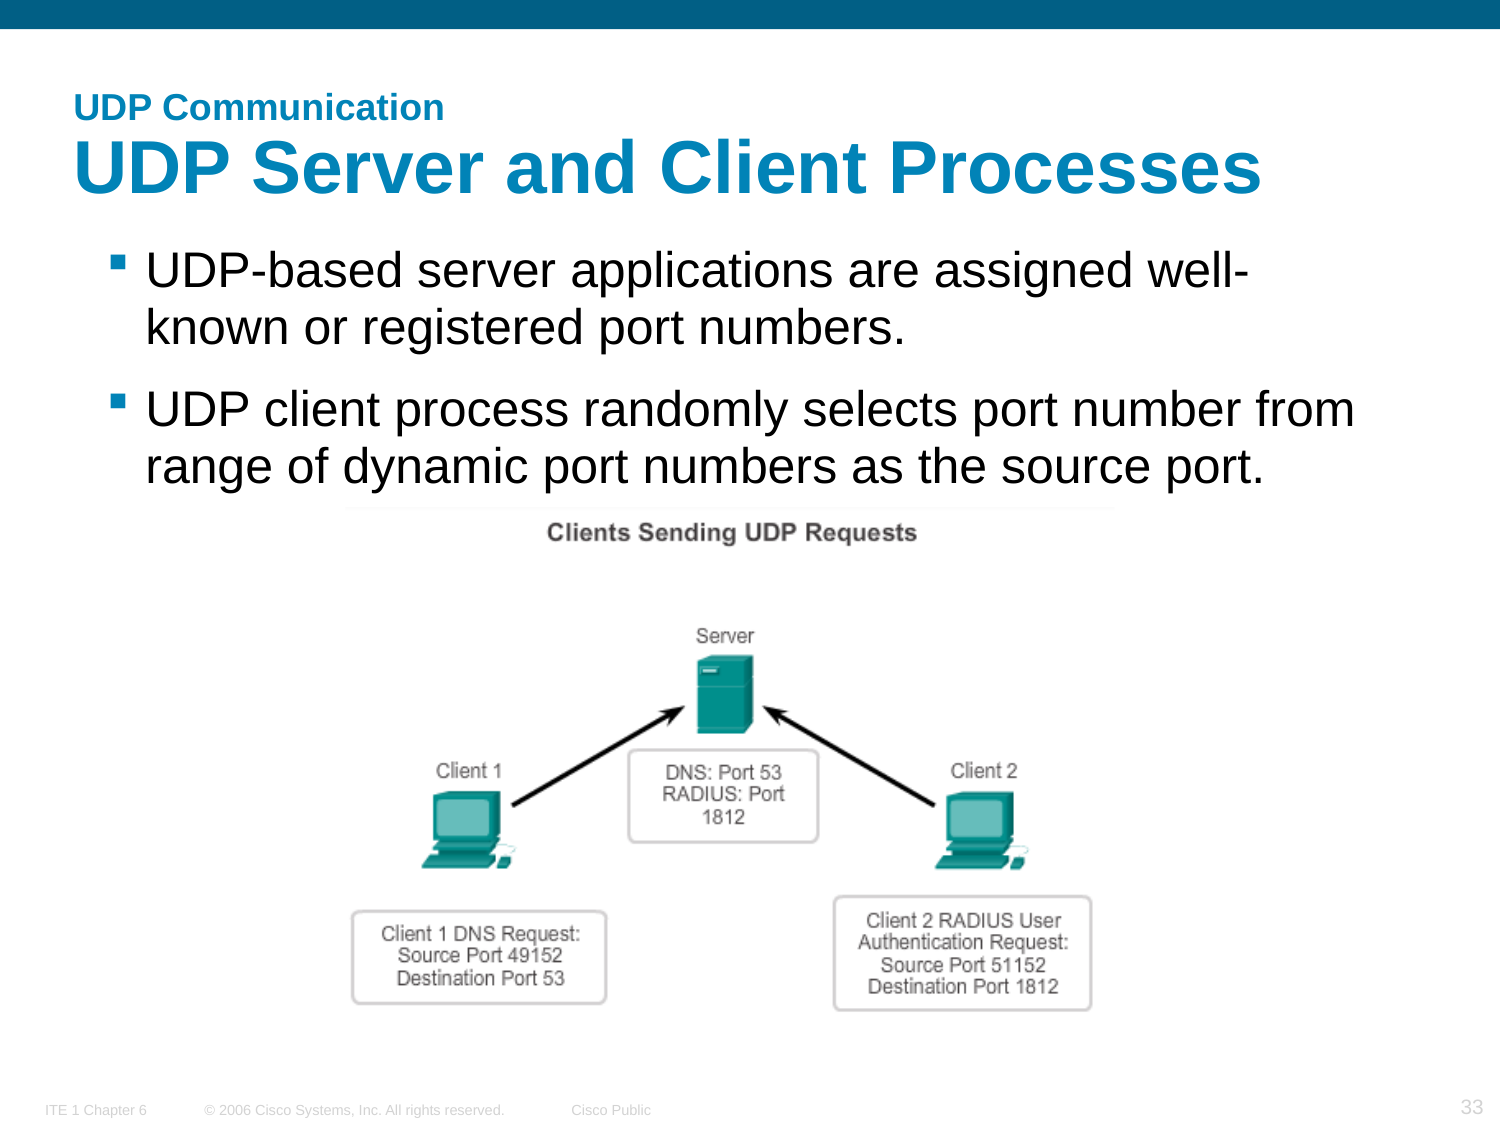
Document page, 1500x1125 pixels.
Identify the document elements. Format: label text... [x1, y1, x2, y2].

picture [344, 506, 1115, 1067]
title UDP Communication UDP Server and Client Processes [59, 78, 1397, 217]
list UDP-based server applications are assigned well-known or registered port numbers. UDP client process randomly selects port number from range of dynamic port numbers as the source port. [93, 235, 1396, 1036]
